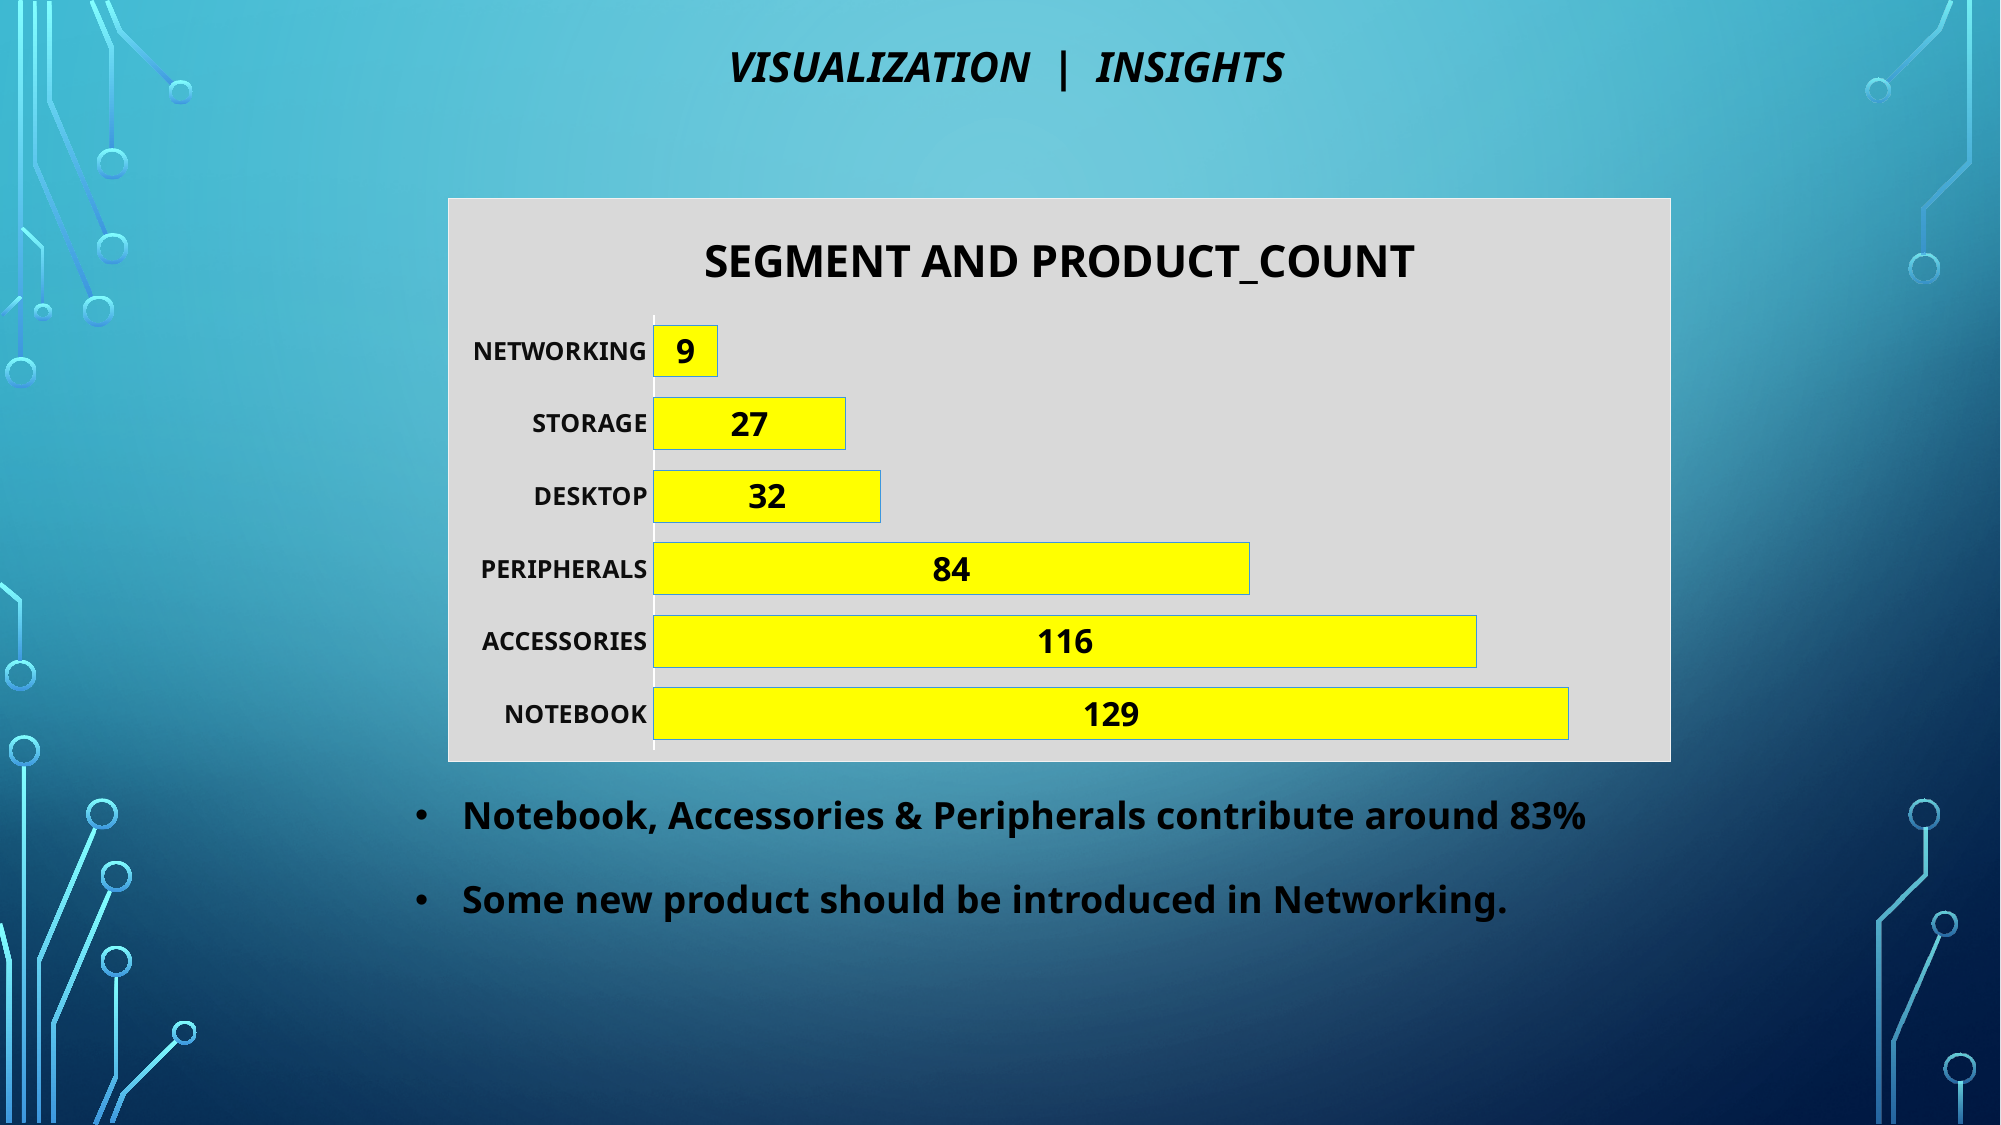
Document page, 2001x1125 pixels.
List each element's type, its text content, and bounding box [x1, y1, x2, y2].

chart [448, 198, 1671, 762]
text_box Notebook, Accessories & Peripherals contribute around 83% Some new product should be introduced in Networking. [400, 762, 1638, 1014]
title Visualization | Insights [375, 25, 1638, 94]
